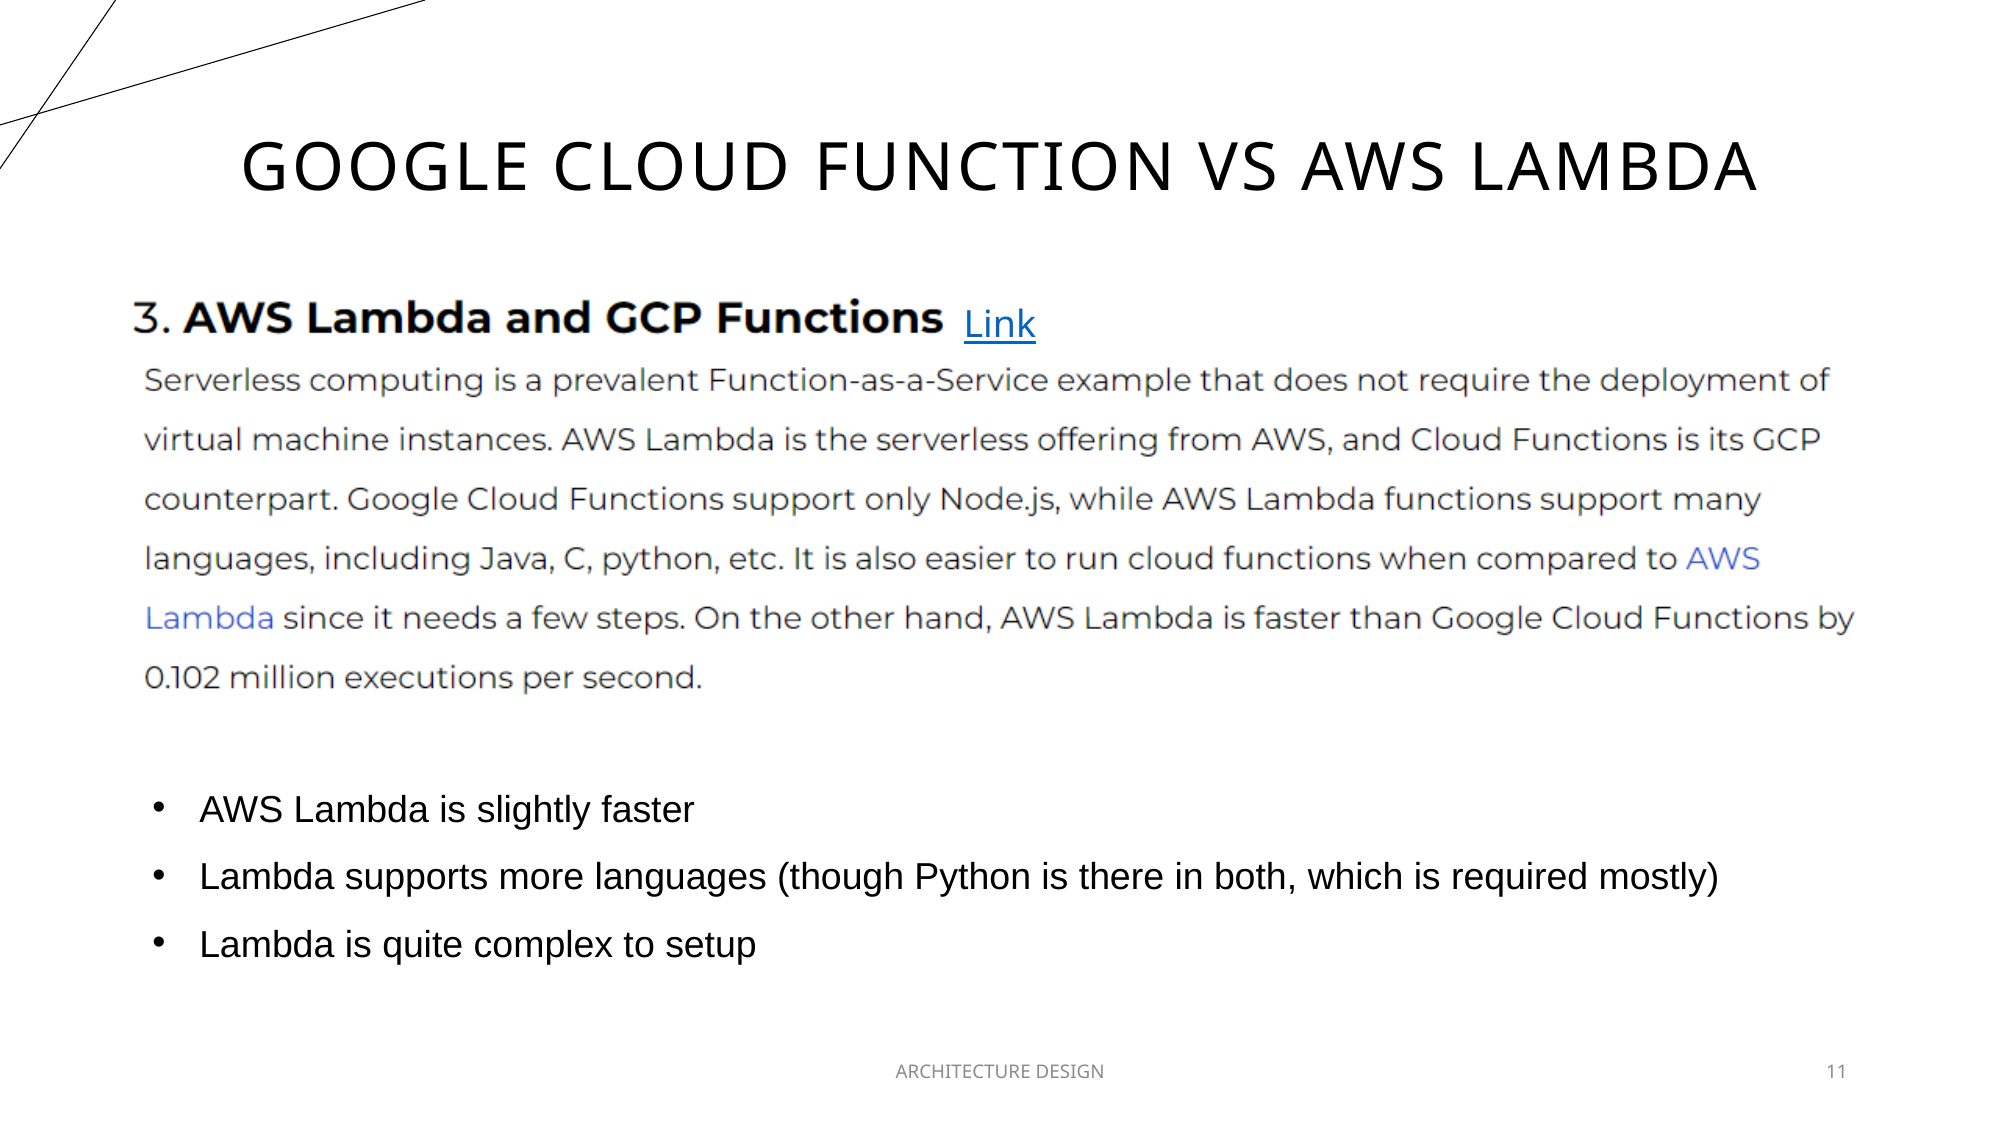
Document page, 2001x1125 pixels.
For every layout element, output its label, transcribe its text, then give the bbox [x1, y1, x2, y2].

footer ARCHITECTURE DESIGN [662, 1042, 1338, 1103]
picture [99, 258, 1901, 737]
text_box AWS Lambda is slightly faster Lambda supports more languages (though Python is there in both, which is required mostly) Lambda is quite complex to setup [137, 754, 1738, 972]
title Google Cloud function VS AWS LAMBDA [137, 59, 1863, 258]
slide_number 11 [1412, 1042, 1863, 1103]
